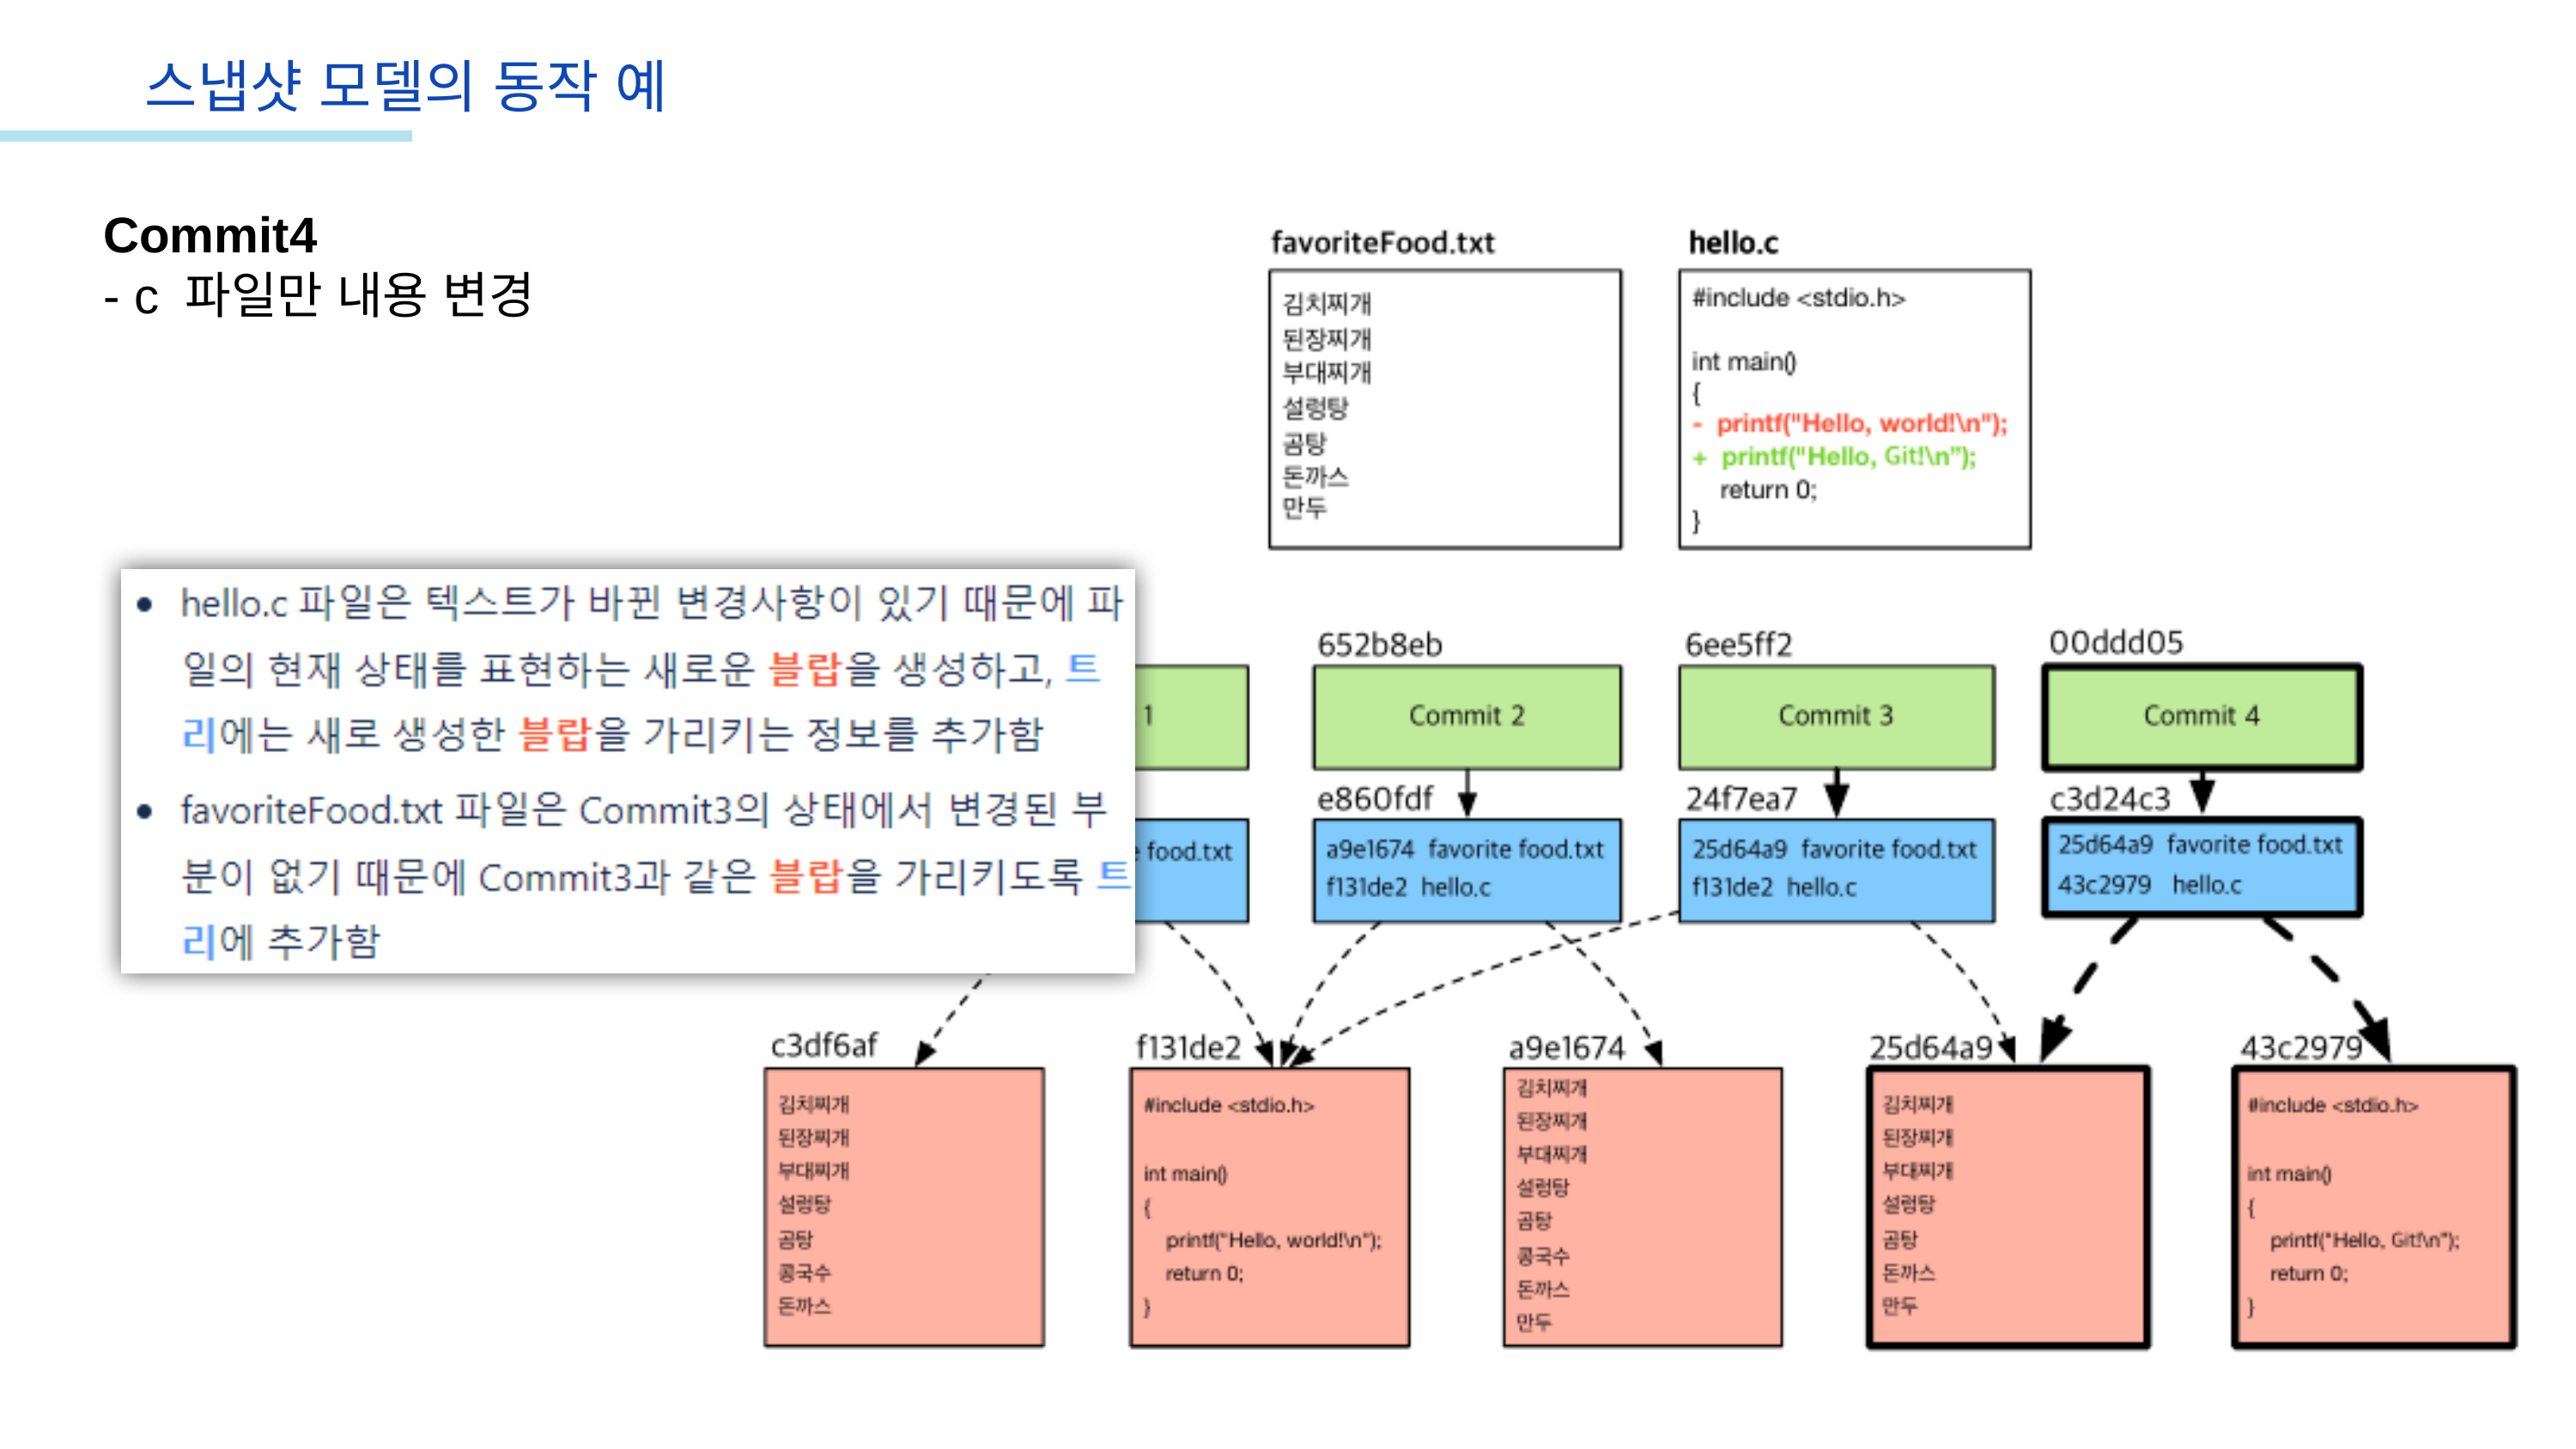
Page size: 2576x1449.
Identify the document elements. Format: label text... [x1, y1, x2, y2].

picture [121, 205, 2533, 1377]
text_box Commit4 - c 파일만 내용 변경 [90, 197, 548, 330]
text_box [0, 130, 412, 142]
text_box 스냅샷 모델의 동작 예 [144, 36, 1971, 132]
